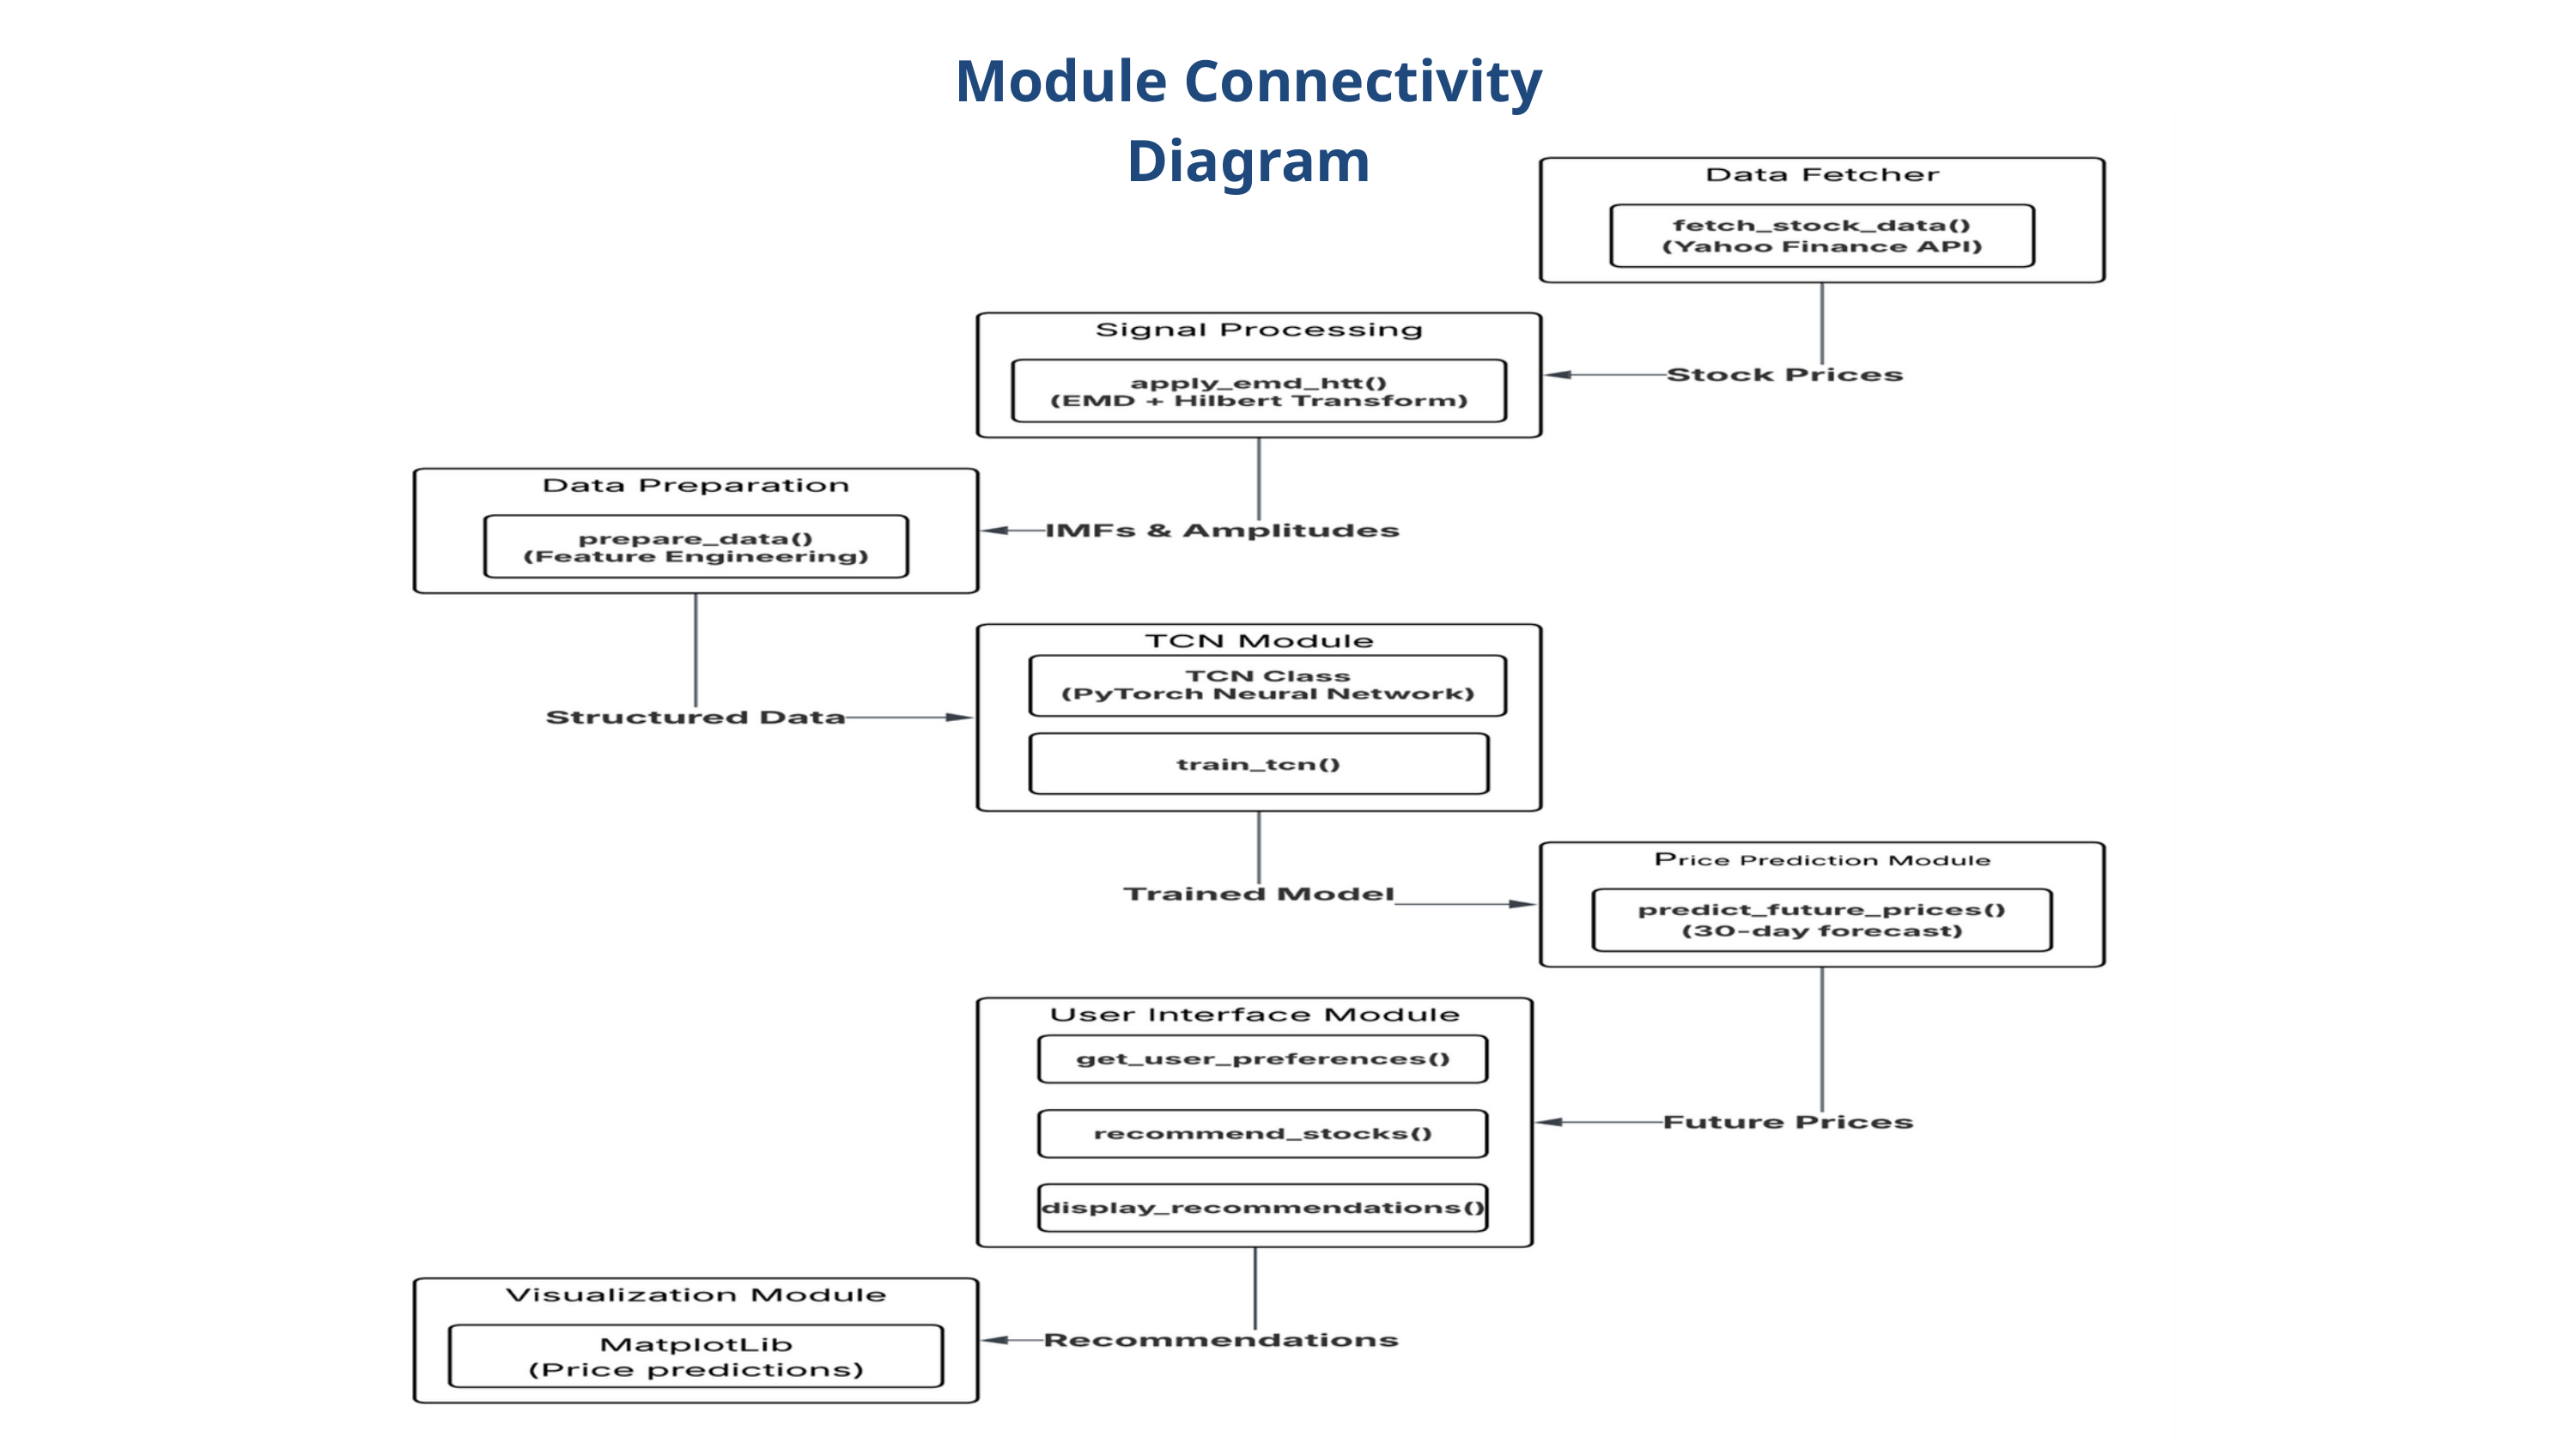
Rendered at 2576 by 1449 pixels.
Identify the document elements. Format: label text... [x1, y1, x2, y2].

text_box [320, 108, 2178, 1449]
text_box Module Connectivity Diagram [832, 33, 1667, 193]
